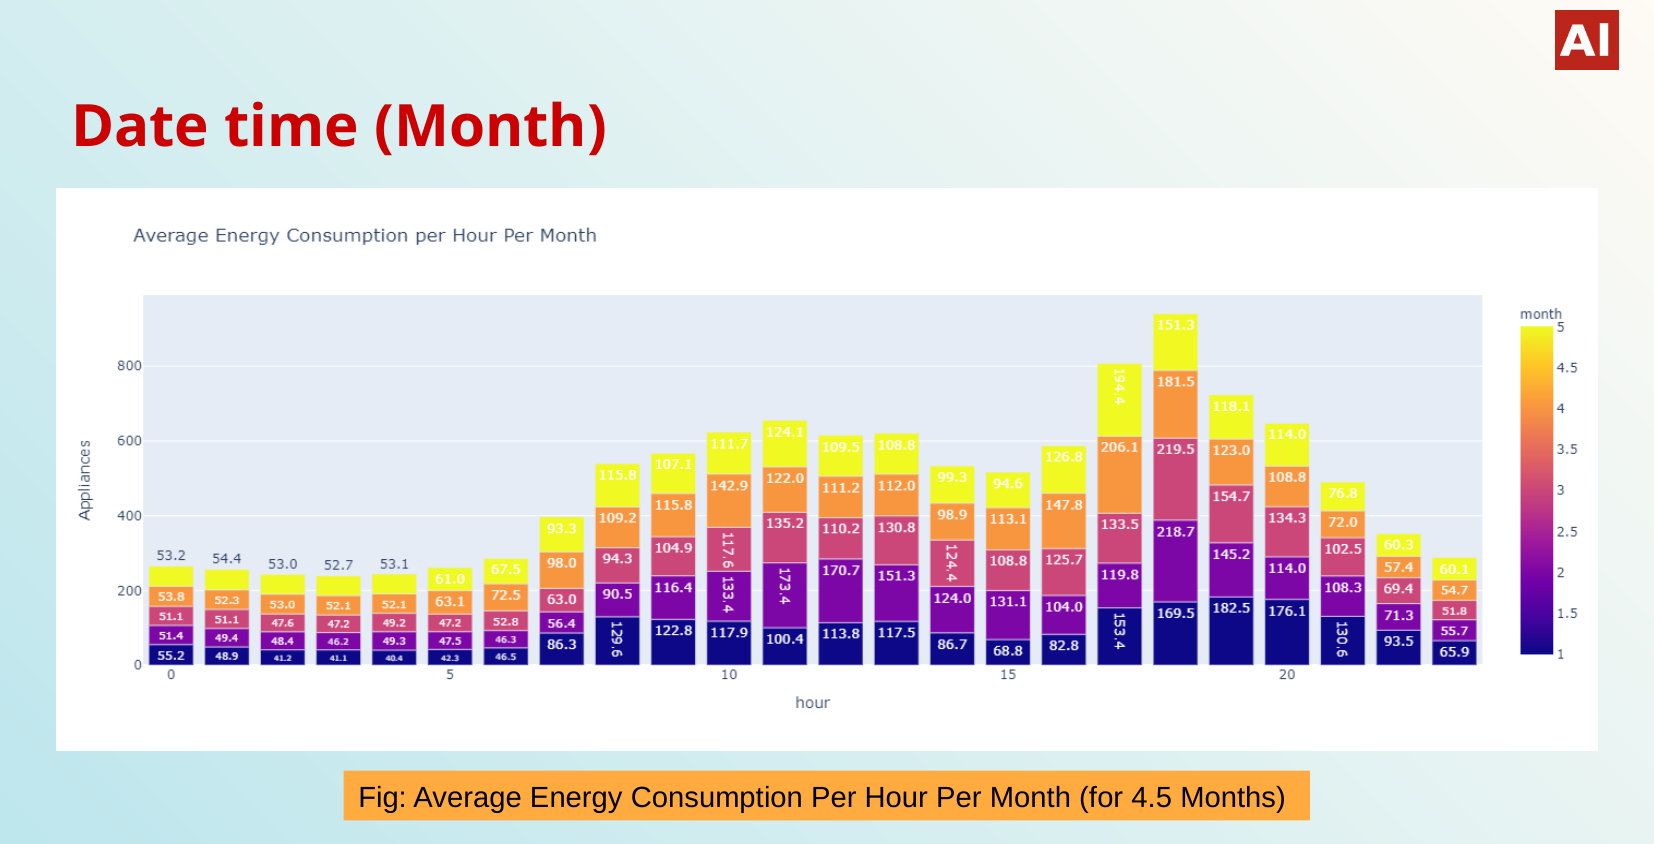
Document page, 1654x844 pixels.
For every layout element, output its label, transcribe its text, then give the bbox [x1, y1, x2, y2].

text_box Fig: Average Energy Consumption Per Hour Per Month (for 4.5 Months) [343, 770, 1310, 821]
picture [1555, 10, 1619, 70]
picture [56, 188, 1598, 752]
title Date time (Month) [56, 72, 1598, 167]
